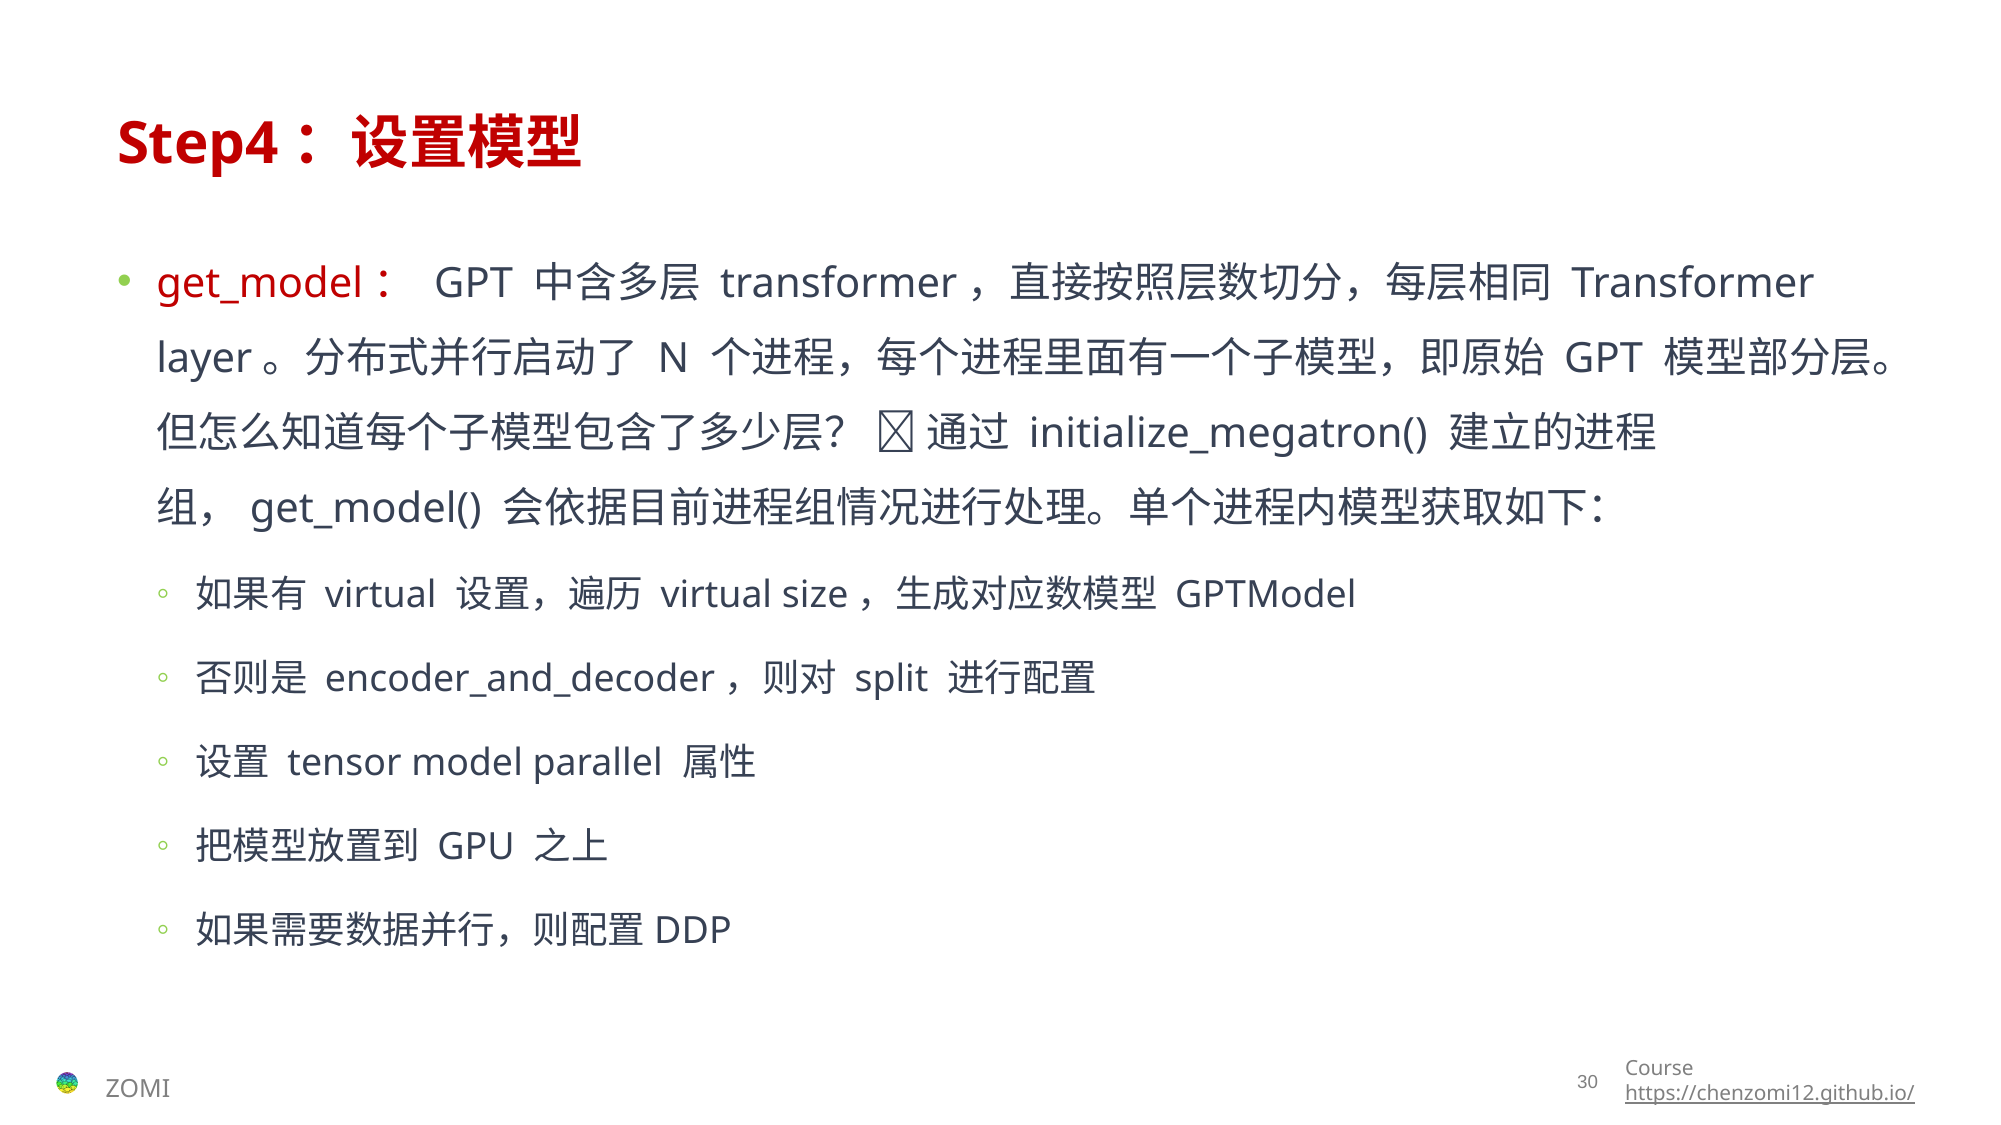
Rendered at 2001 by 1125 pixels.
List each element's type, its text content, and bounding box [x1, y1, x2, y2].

picture [57, 1073, 77, 1093]
title Step4：设置模型 [102, 91, 1901, 189]
list get_model： GPT 中含多层 transformer，直接按照层数切分，每层相同 Transformer layer。分布式并行启动了 N 个进程，每个进程里面有一个子模型，即原始 GPT 模型部分层。但怎么知道每个子模型包含了多少层？  通过 initialize_megatron() 建立的进程组，get_model() 会依据目前进程组情况进行处理。单个进程内模型获取如下： 如果有 virtual 设置，遍历 virtual size，生成对应数模型 GPTModel 否则是 encoder_and_decoder，则对 split 进行配置 设置 tensor model parallel 属性 把模型放置到 GPU 之上 如果需要数据并行，则配置DDP [102, 223, 1901, 1043]
